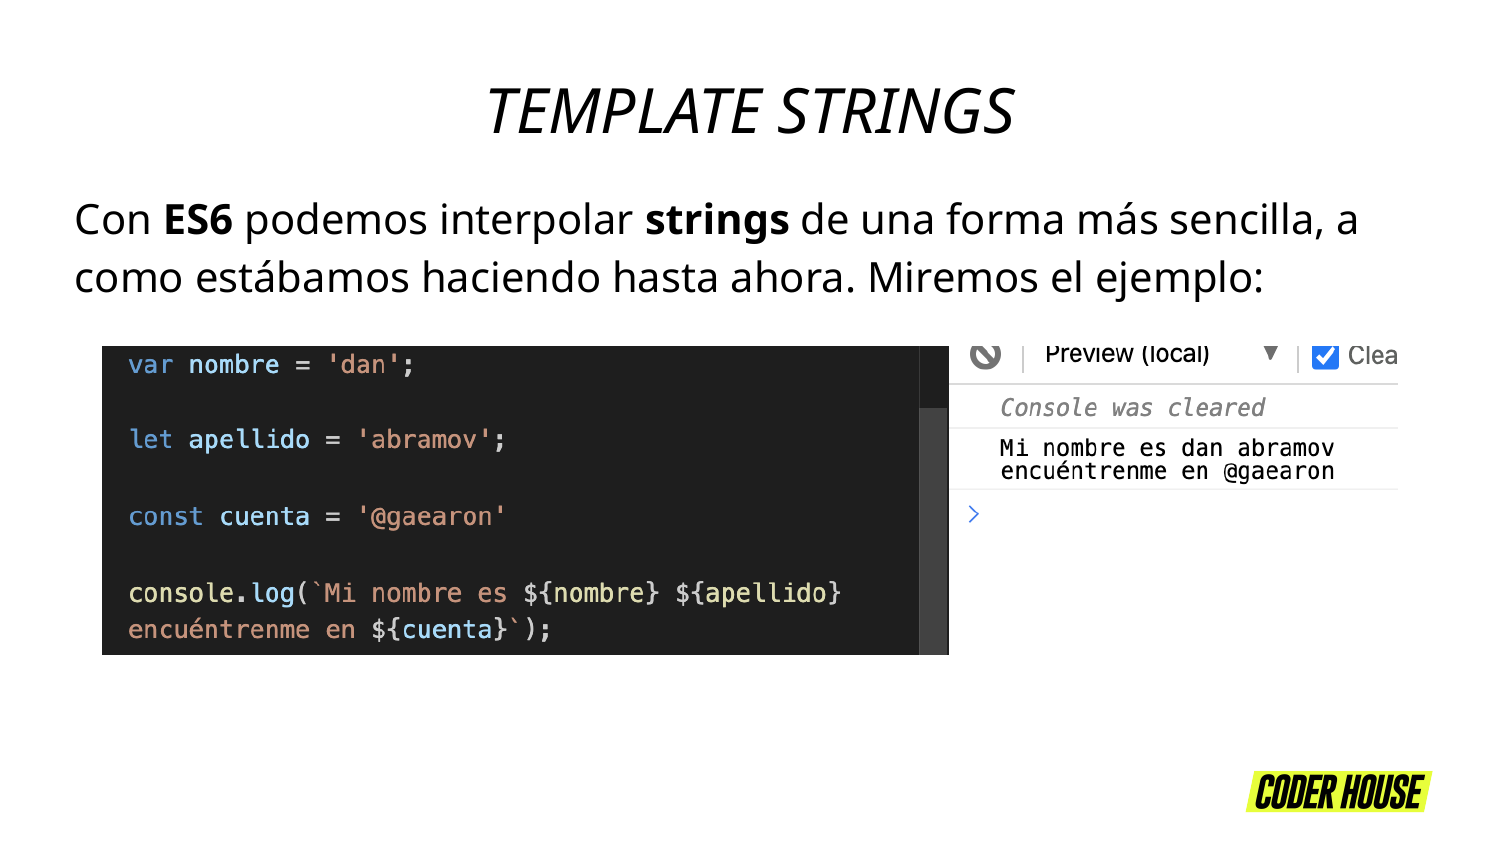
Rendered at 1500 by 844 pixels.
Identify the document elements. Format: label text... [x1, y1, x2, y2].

text_box TEMPLATE STRINGS [358, 56, 1142, 167]
text_box Con ES6 podemos interpolar strings de una forma más sencilla, a como estábamos haciendo hasta ahora. Miremos el ejemplo: [59, 170, 1441, 531]
picture [1241, 764, 1437, 819]
picture [101, 346, 1399, 655]
